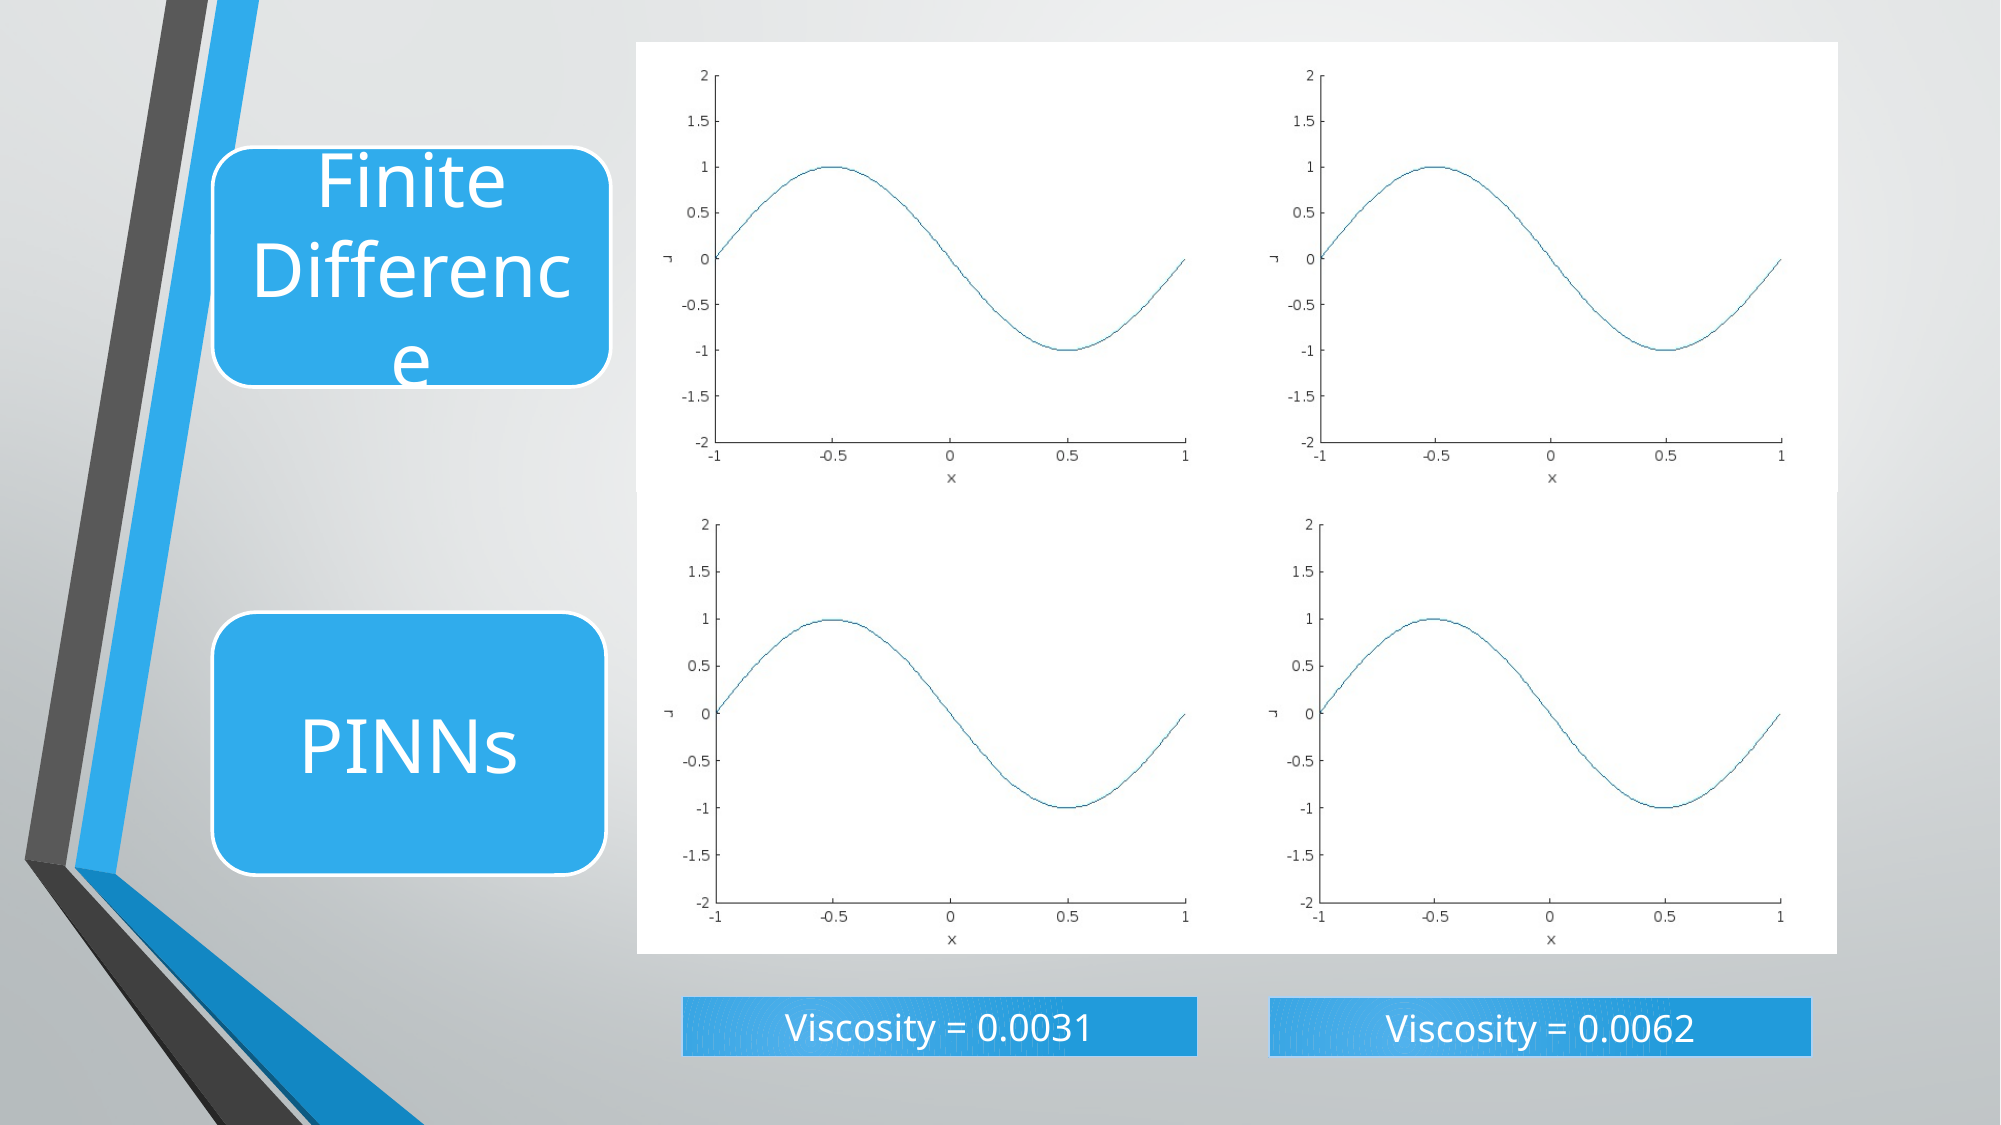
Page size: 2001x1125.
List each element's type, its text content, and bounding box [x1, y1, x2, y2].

text_box Viscosity = 0.0031 [681, 996, 1198, 1057]
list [1243, 42, 1838, 492]
text_box PINNs [210, 610, 608, 877]
picture [636, 490, 1837, 954]
text_box Viscosity = 0.0062 [1268, 996, 1813, 1058]
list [636, 42, 1243, 490]
text_box Finite Difference [210, 145, 613, 389]
